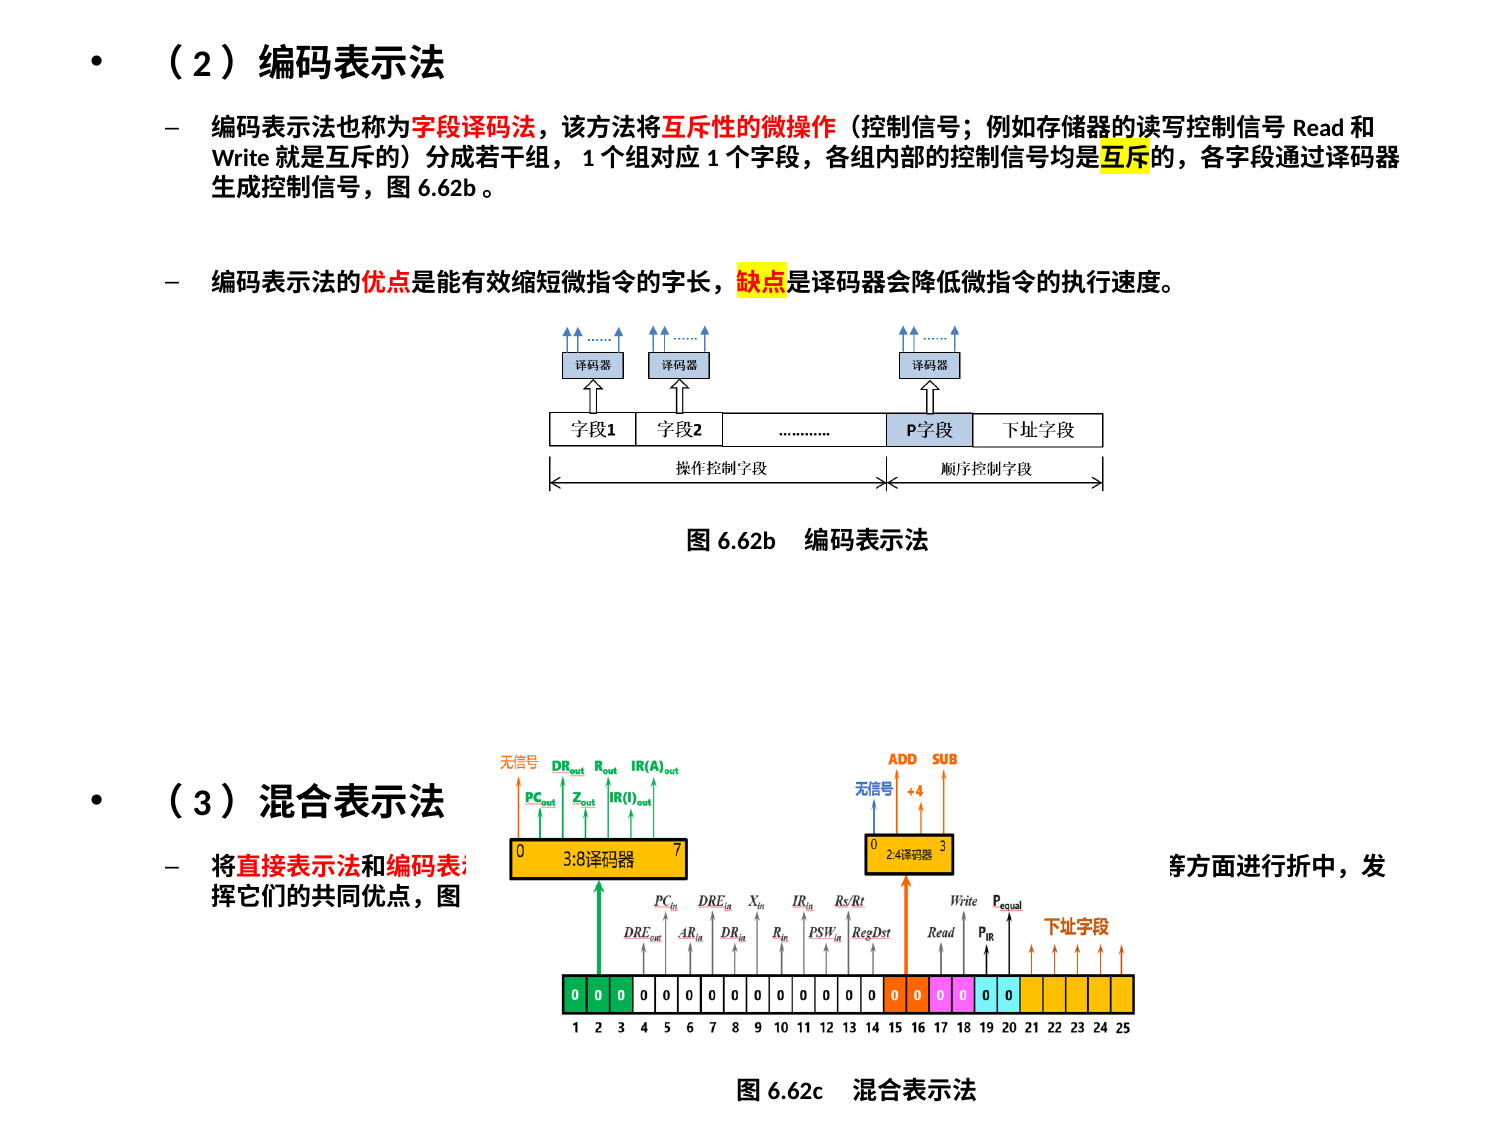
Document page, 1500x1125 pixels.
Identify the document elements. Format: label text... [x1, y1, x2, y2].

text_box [466, 735, 1177, 1113]
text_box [488, 315, 1129, 563]
list （2）编码表示法 编码表示法也称为字段译码法，该方法将互斥性的微操作（控制信号；例如存储器的读写控制信号Read和Write就是互斥的）分成若干组，1个组对应1个字段，各组内部的控制信号均是互斥的，各字段通过译码器生成控制信号，图6.62b。 编码表示法的优点是能有效缩短微指令的字长，缺点是译码器会降低微指令的执行速度。 （3）混合表示法 将直接表示法和编码表示法混合使用，以便在微指令字长、并行性及执行速度和灵活性等方面进行折中，发挥它们的共同优点，图6.62c。 [75, 30, 1425, 1024]
